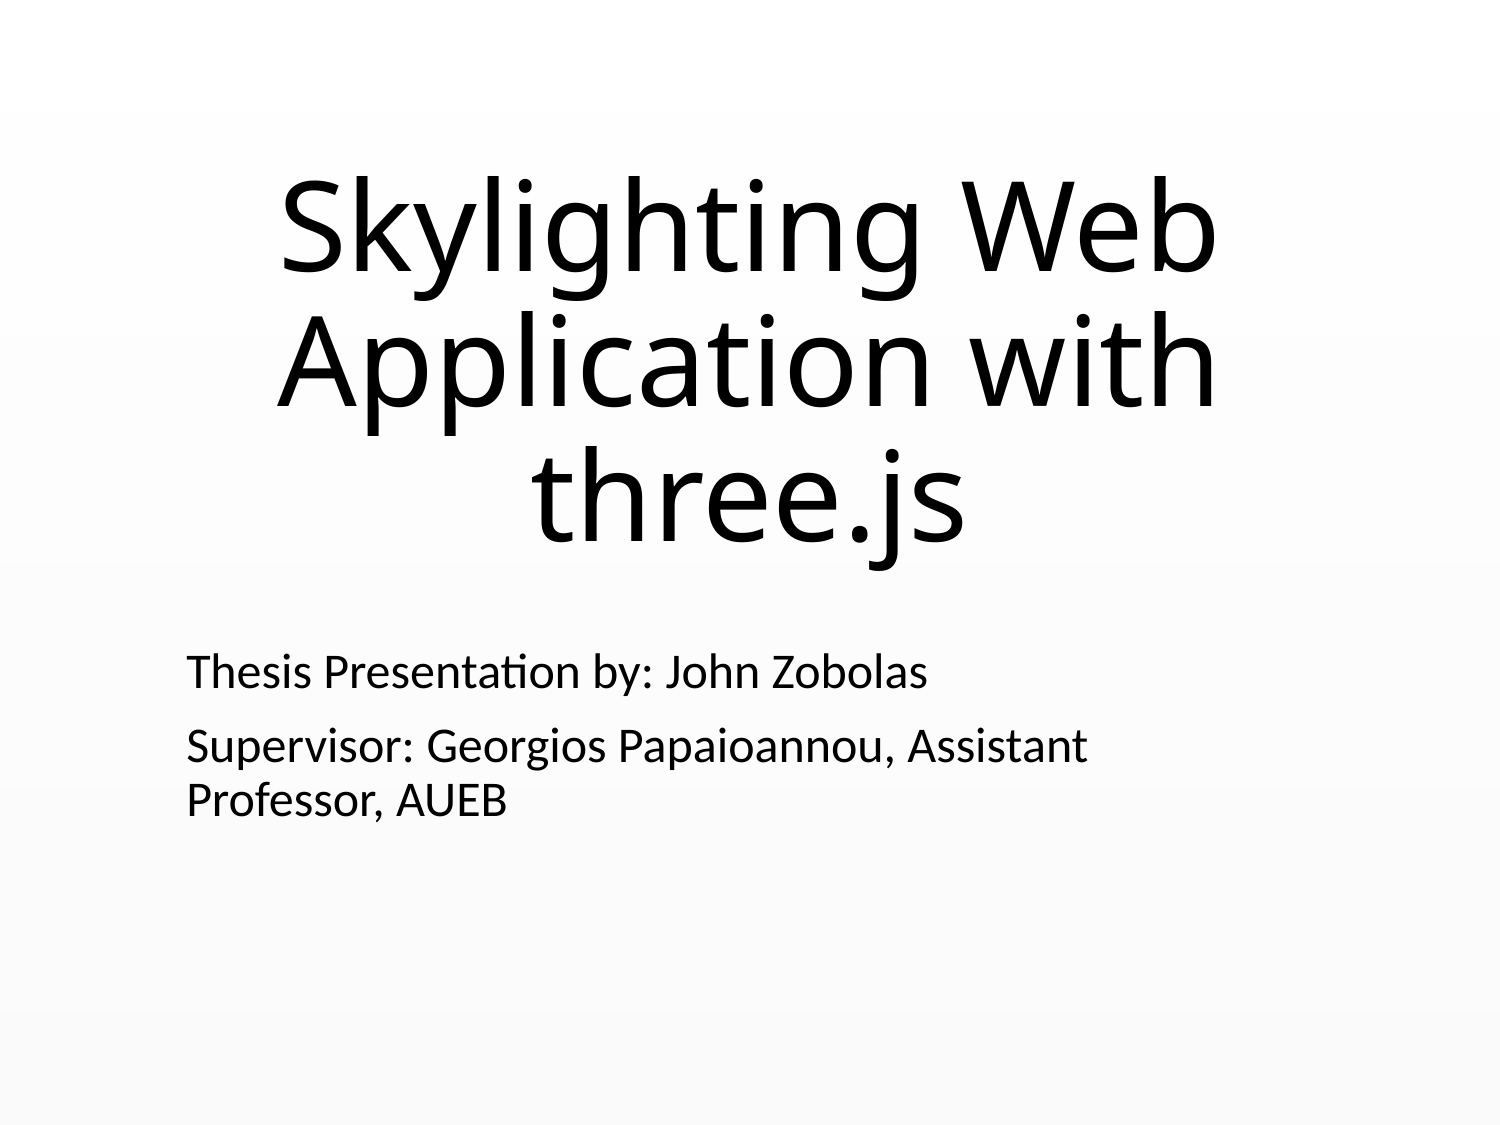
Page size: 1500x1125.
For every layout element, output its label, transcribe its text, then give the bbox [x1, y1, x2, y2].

title Skylighting Web Application with three.js [112, 184, 1388, 576]
subtitle Thesis Presentation by: John Zobolas Supervisor: Georgios Papaioannou, Assistant Professor, AUEB [171, 637, 1285, 863]
